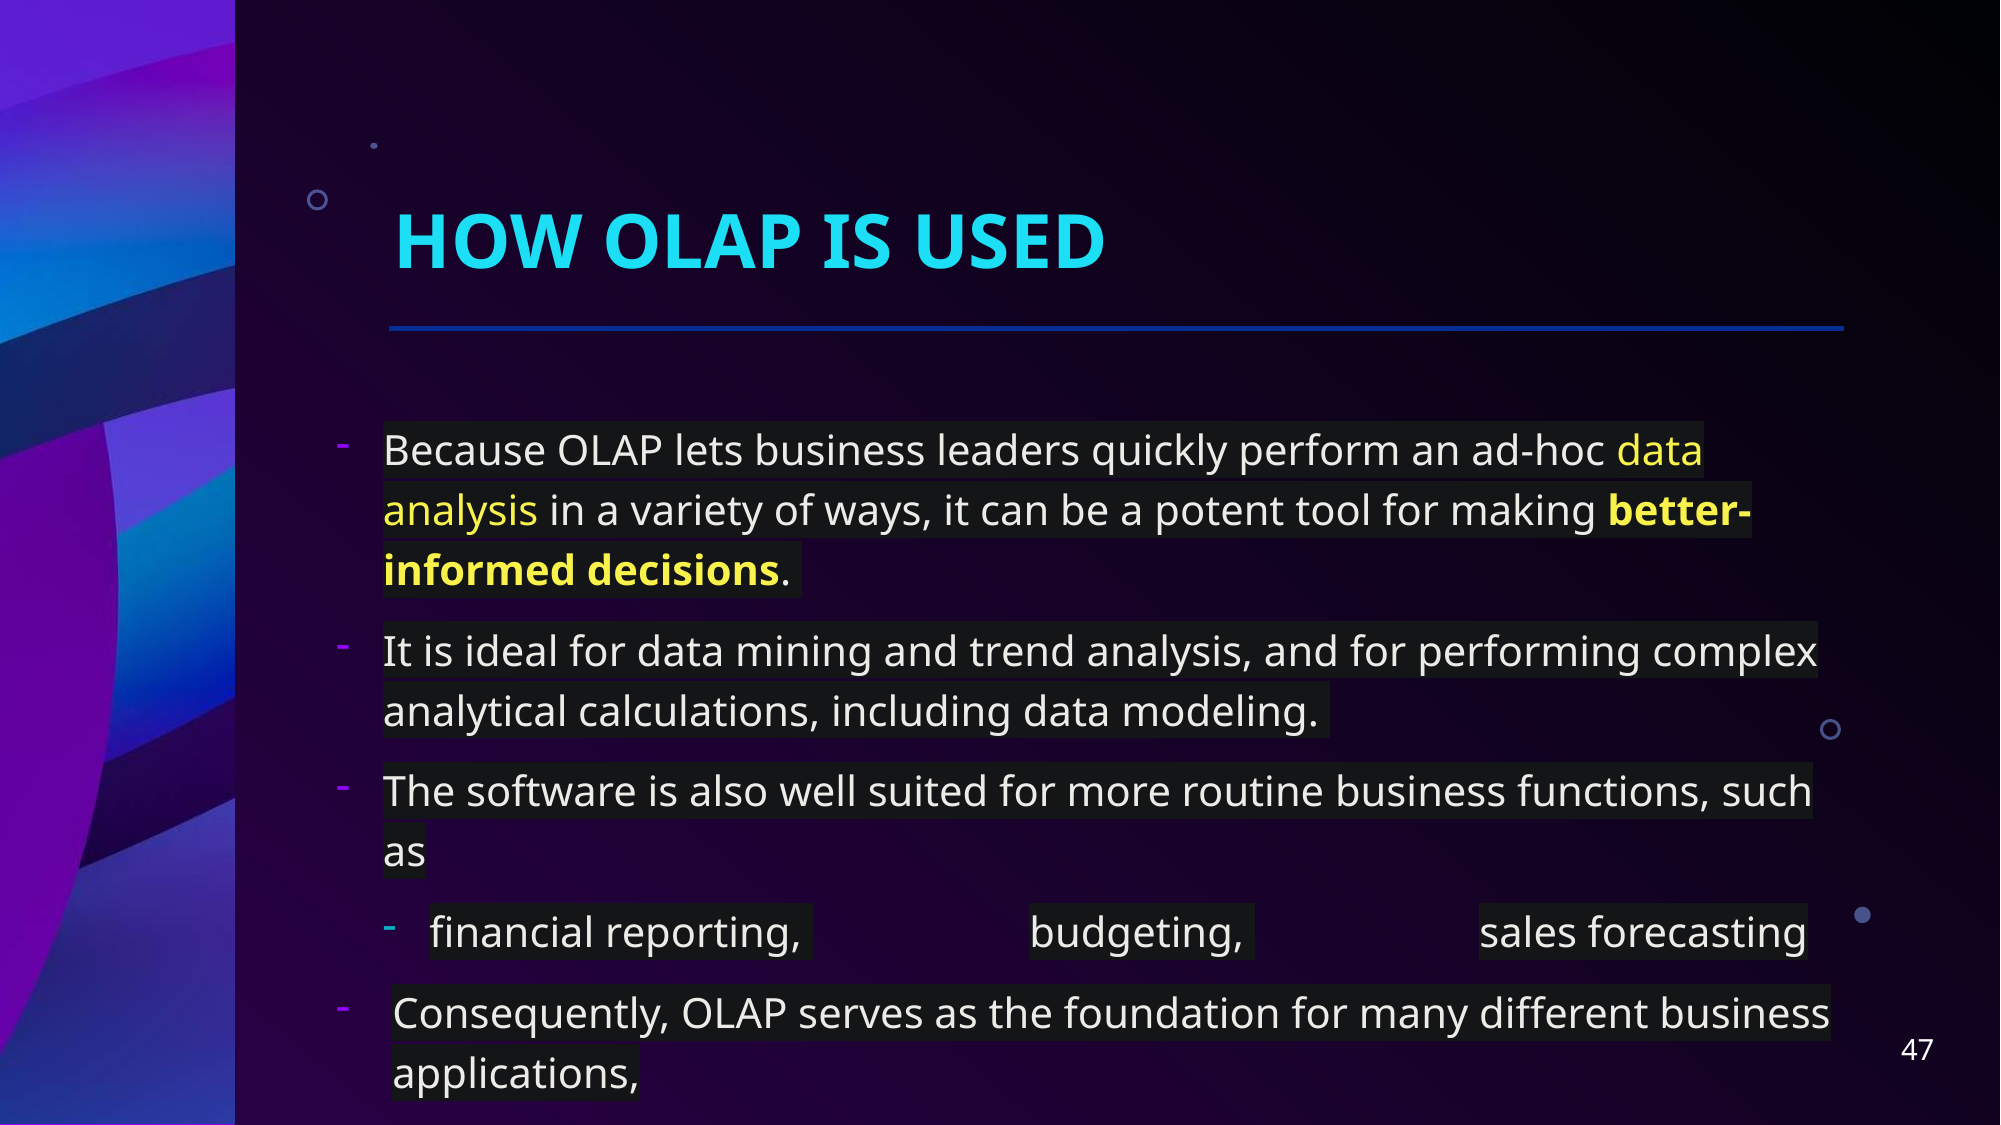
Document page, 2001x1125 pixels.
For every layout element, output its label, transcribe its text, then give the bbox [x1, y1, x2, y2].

title HOW OLAP IS USED [393, 26, 1845, 292]
list Because OLAP lets business leaders quickly perform an ad-hoc data analysis in a variety of ways, it can be a potent tool for making better-informed decisions. It is ideal for data mining and trend analysis, and for performing complex analytical calculations, including data modeling. The software is also well suited for more routine business functions, such as financial reporting, budgeting, sales forecasting Consequently, OLAP serves as the foundation for many different business applications, BI, business performance mgmt (BPM), simulation modeling [320, 405, 1871, 1022]
slide_number 47 [1499, 1021, 1950, 1082]
picture [0, 0, 235, 1124]
